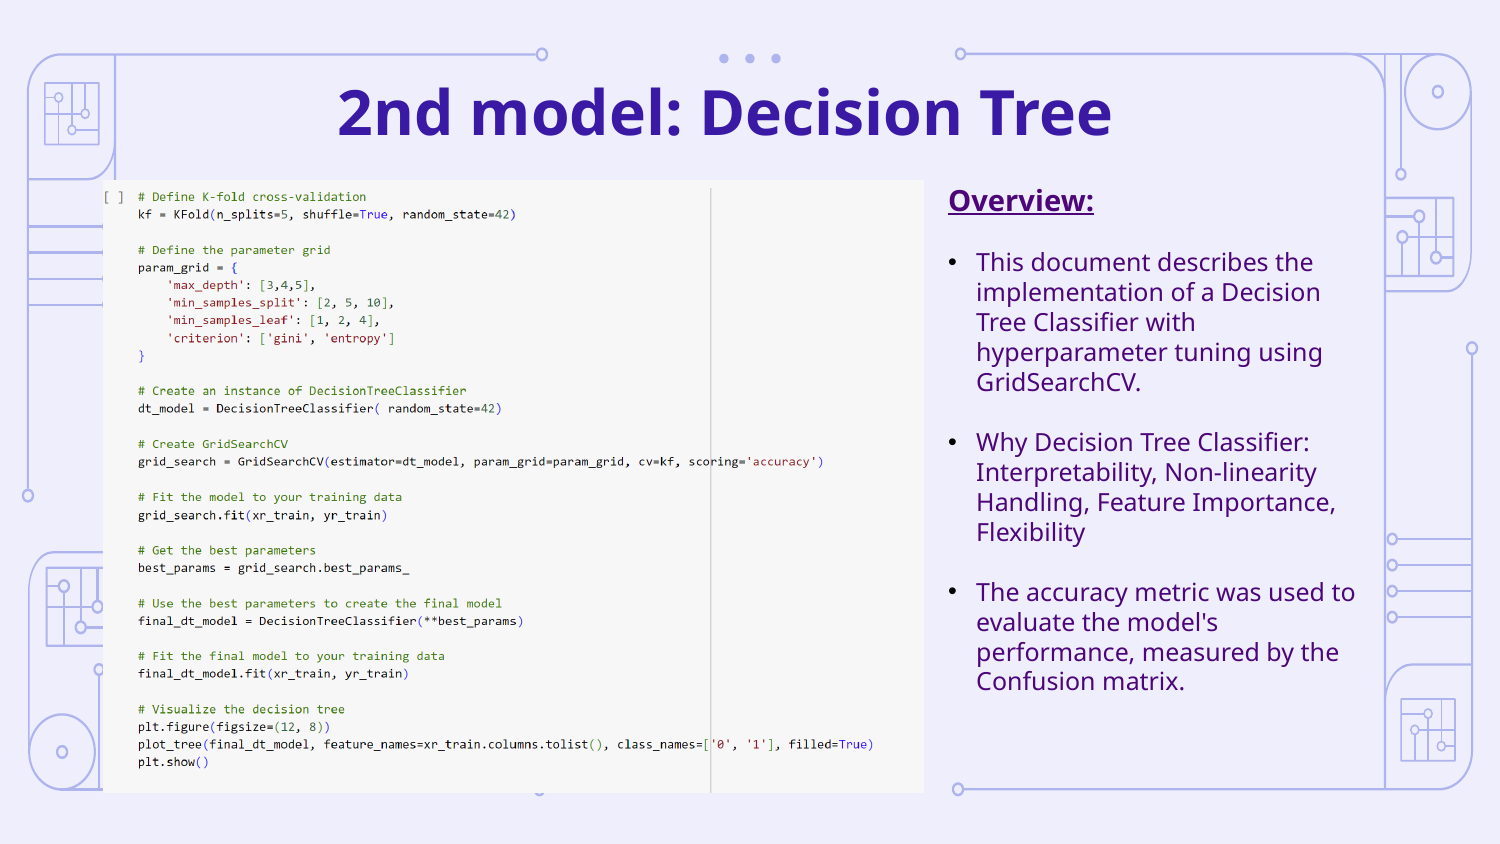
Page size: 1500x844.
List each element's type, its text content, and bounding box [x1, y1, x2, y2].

text_box Overview: This document describes the implementation of a Decision Tree Classifier with hyperparameter tuning using GridSearchCV. Why Decision Tree Classifier: Interpretability, Non-linearity Handling, Feature Importance, Flexibility The accuracy metric was used to evaluate the model's performance, measured by the Confusion matrix. [933, 174, 1373, 704]
picture [103, 180, 924, 794]
title 2nd model: Decision Tree [322, 57, 1500, 152]
